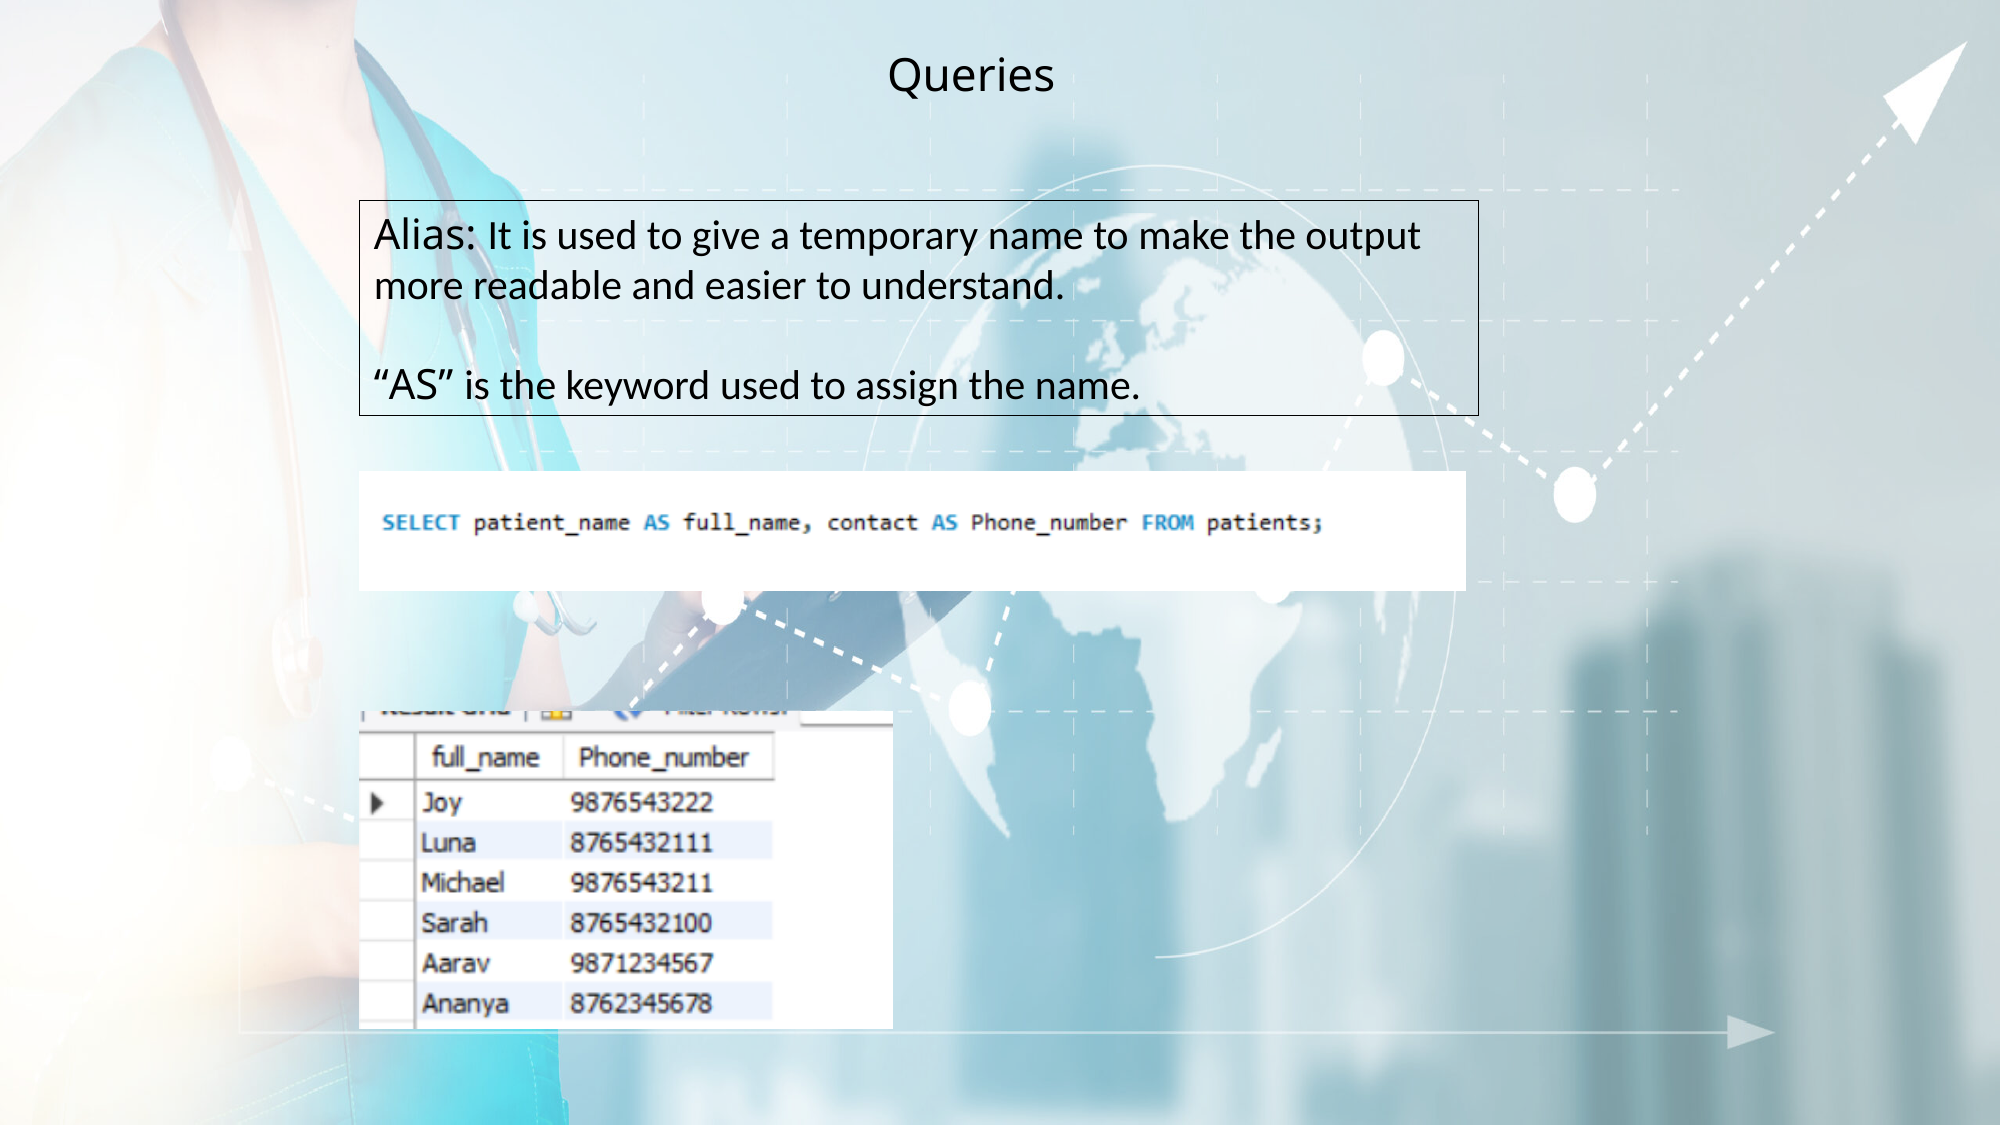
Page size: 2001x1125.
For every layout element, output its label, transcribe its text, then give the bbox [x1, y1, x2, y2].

picture [359, 471, 1466, 591]
picture [359, 711, 893, 1029]
text_box Queries [126, 38, 1816, 108]
text_box MATH FUNCTIONS: It is used to perform mathematical expressions on numerical data. ABS, CEILING, FLOOR, POWER, ROUND, SQRT. [0, 0, 2000, 1125]
text_box Alias: It is used to give a temporary name to make the output more readable and easier to understand. “AS” is the keyword used to assign the name. [359, 200, 1479, 416]
